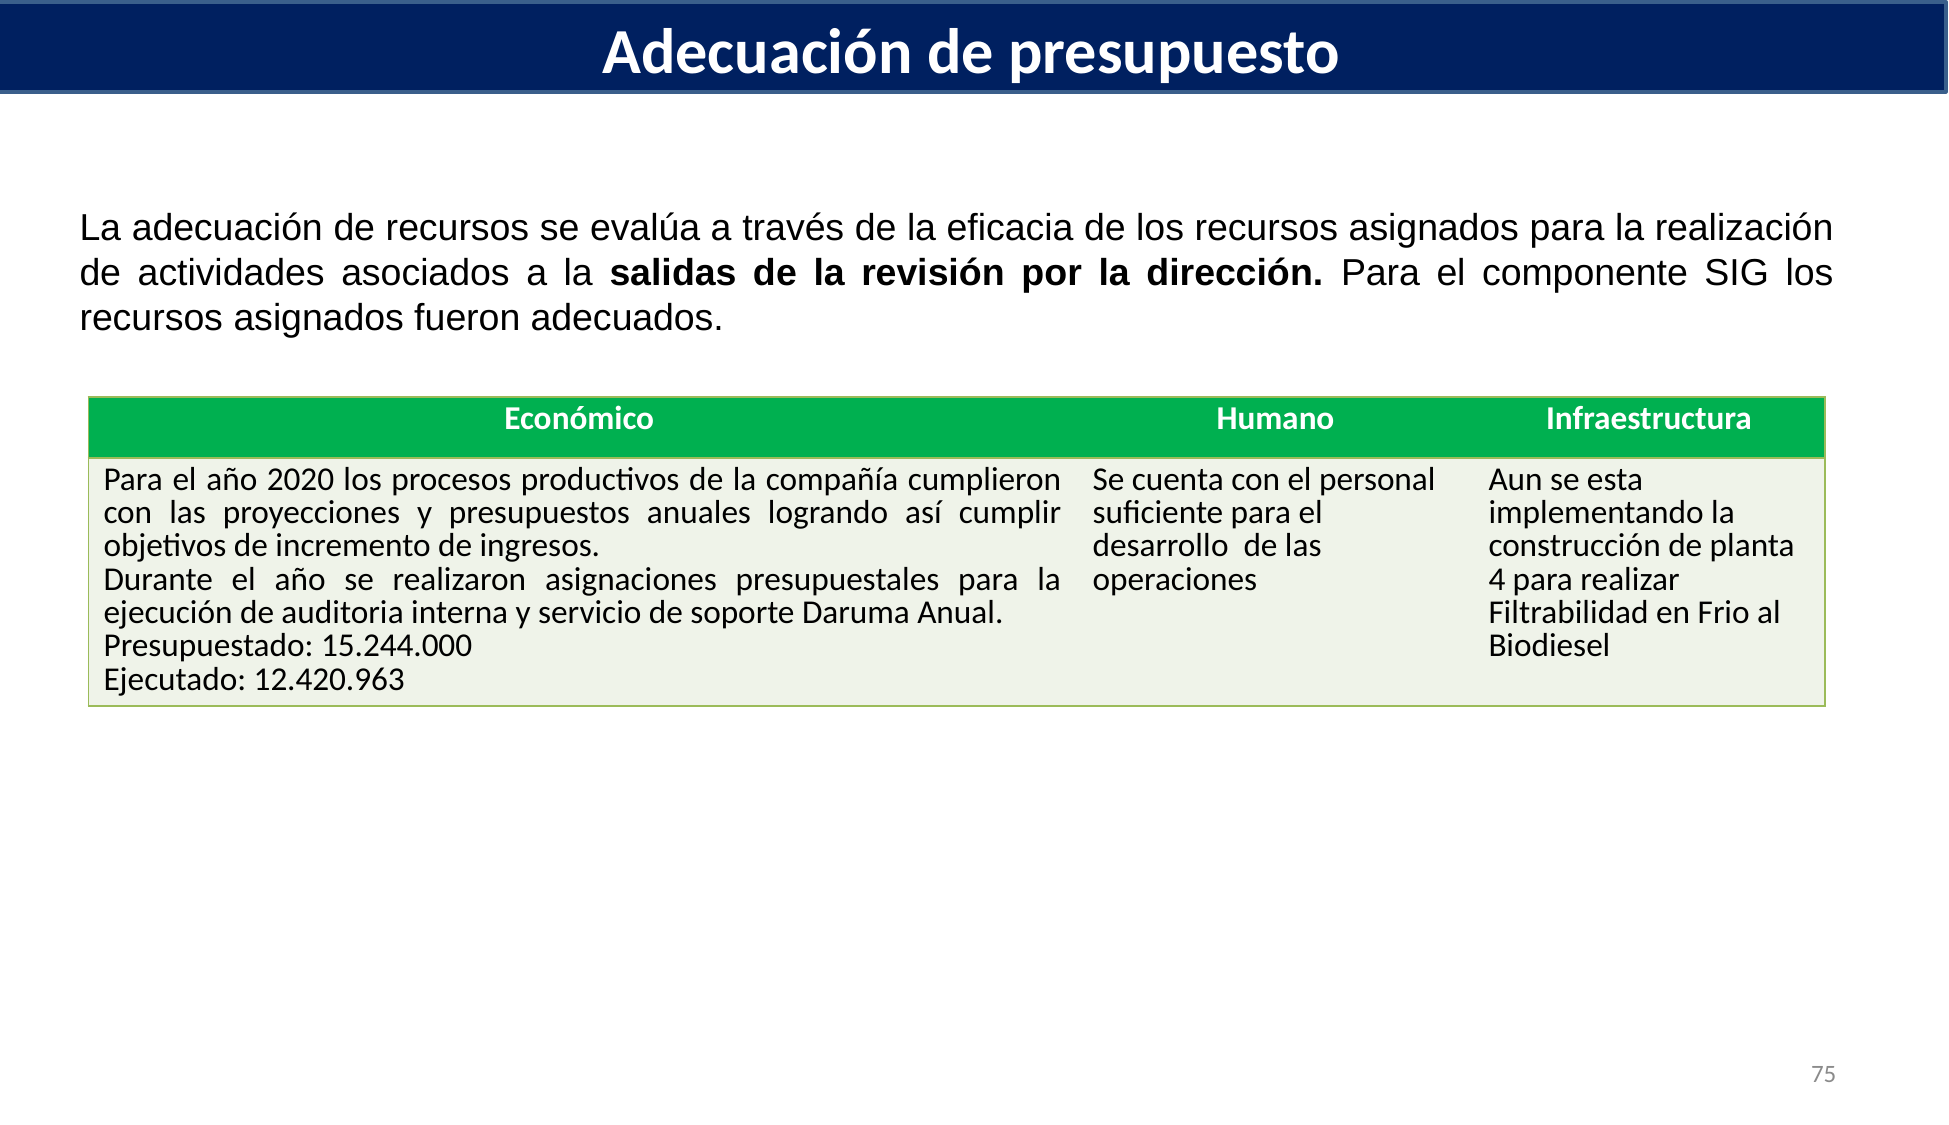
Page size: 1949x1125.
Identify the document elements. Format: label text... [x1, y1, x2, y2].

table_header Humano [1078, 398, 1474, 457]
text_box La adecuación de recursos se evalúa a través de la eficacia de los recursos asignados para la realización de actividades asociados a la salidas de la revisión por la dirección. Para el componente SIG los recursos asignados fueron adecuados. [64, 195, 1849, 346]
slide_number 75 [1396, 1042, 1852, 1103]
table_header Infraestructura [1474, 398, 1824, 457]
table_cell Aun se esta implementando la construcción de planta 4 para realizar Filtrabilidad en Frio al Biodiesel [1474, 459, 1824, 705]
table_header Económico [89, 398, 1078, 457]
text_box [0, 0, 1948, 94]
title Adecuación de presupuesto [94, 1, 1849, 94]
table_cell Se cuenta con el personal suficiente para el desarrollo de las operaciones [1078, 459, 1474, 705]
table_cell Para el año 2020 los procesos productivos de la compañía cumplieron con las proyecciones y presupuestos anuales logrando así cumplir objetivos de incremento de ingresos. Durante el año se realizaron asignaciones presupuestales para la ejecución de auditoria interna y servicio de soporte Daruma Anual. Presupuestado: 15.244.000 Ejecutado: 12.420.963 [89, 459, 1078, 705]
